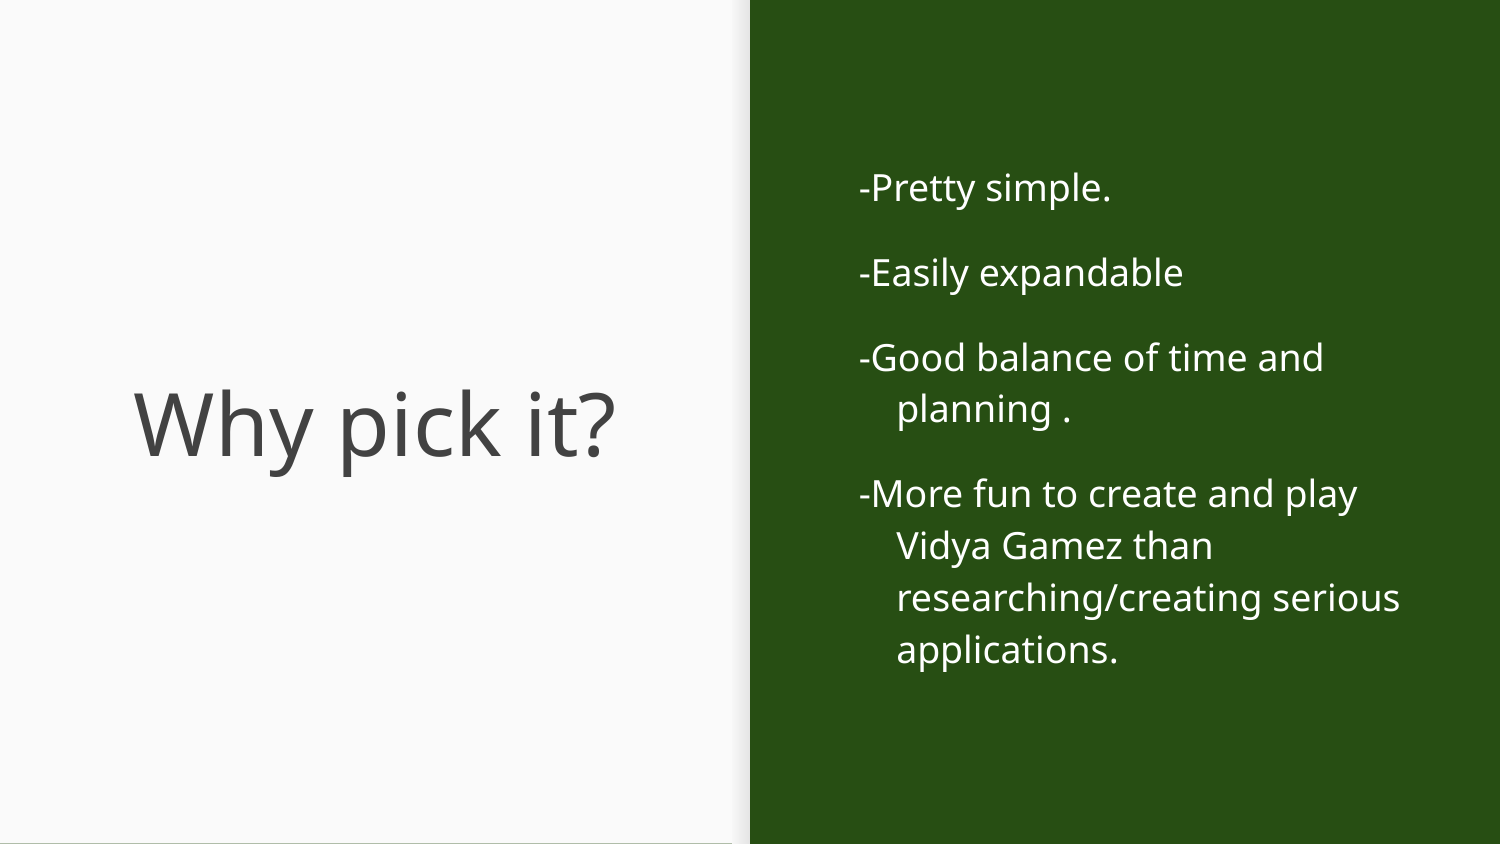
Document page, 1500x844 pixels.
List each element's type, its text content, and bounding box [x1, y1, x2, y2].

title Why pick it? [43, 281, 708, 562]
list -Pretty simple. -Easily expandable -Good balance of time and planning . -More fun to create and play Vidya Gamez than researching/creating serious applications. [806, 153, 1436, 760]
